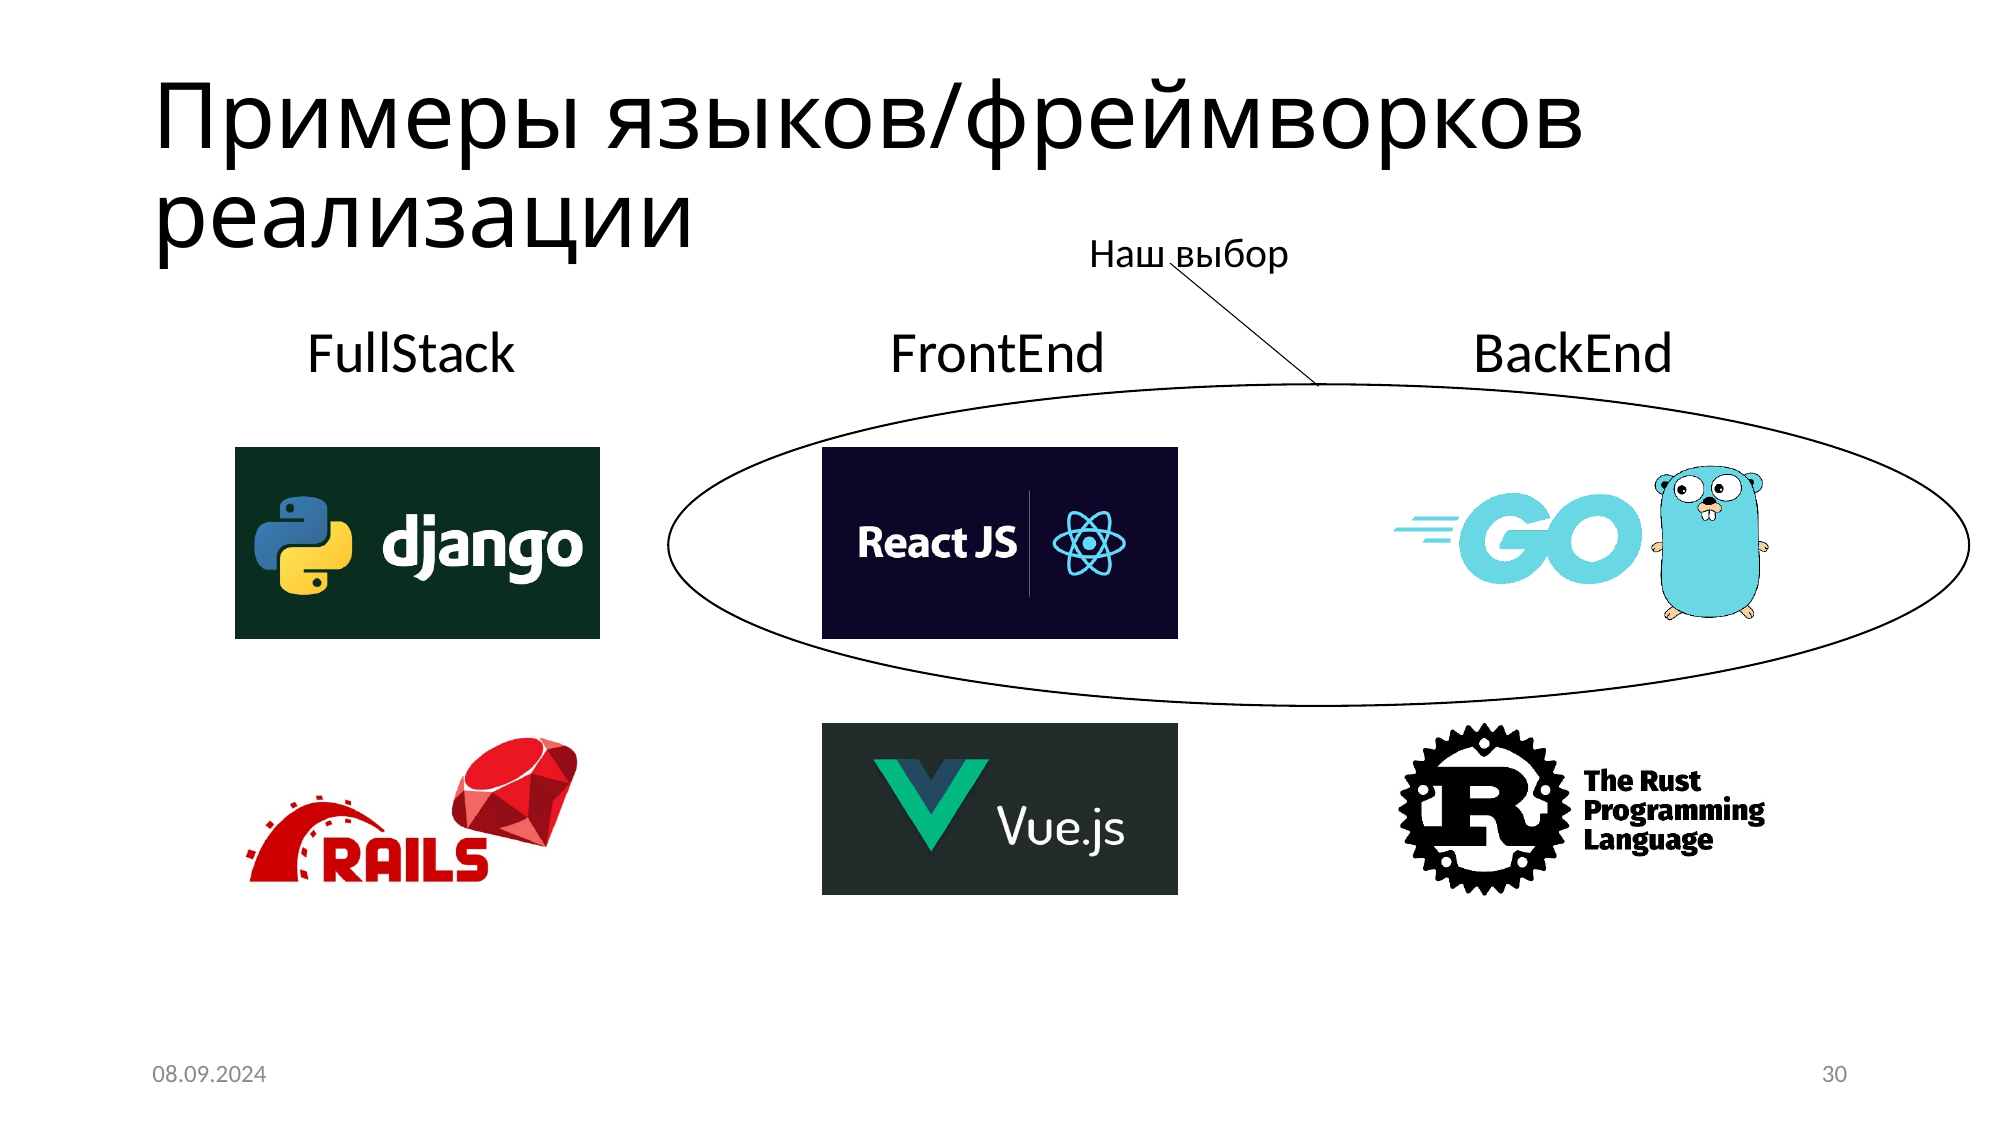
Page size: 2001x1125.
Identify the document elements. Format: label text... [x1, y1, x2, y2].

picture [1385, 710, 1782, 909]
slide_number 30 [1412, 1042, 1863, 1103]
text_box [667, 383, 1971, 707]
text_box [1169, 262, 1319, 387]
text_box BackEnd [1458, 314, 1707, 411]
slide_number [137, 1042, 588, 1103]
picture [1385, 434, 1782, 651]
picture [822, 447, 1178, 639]
text_box Наш выбор [1074, 218, 1446, 284]
title Примеры языков/фреймворков реализации [137, 59, 1863, 278]
text_box FrontEnd [875, 314, 1125, 411]
list FullStack [292, 314, 542, 411]
picture [213, 723, 620, 895]
picture [235, 447, 600, 639]
picture [822, 723, 1178, 895]
